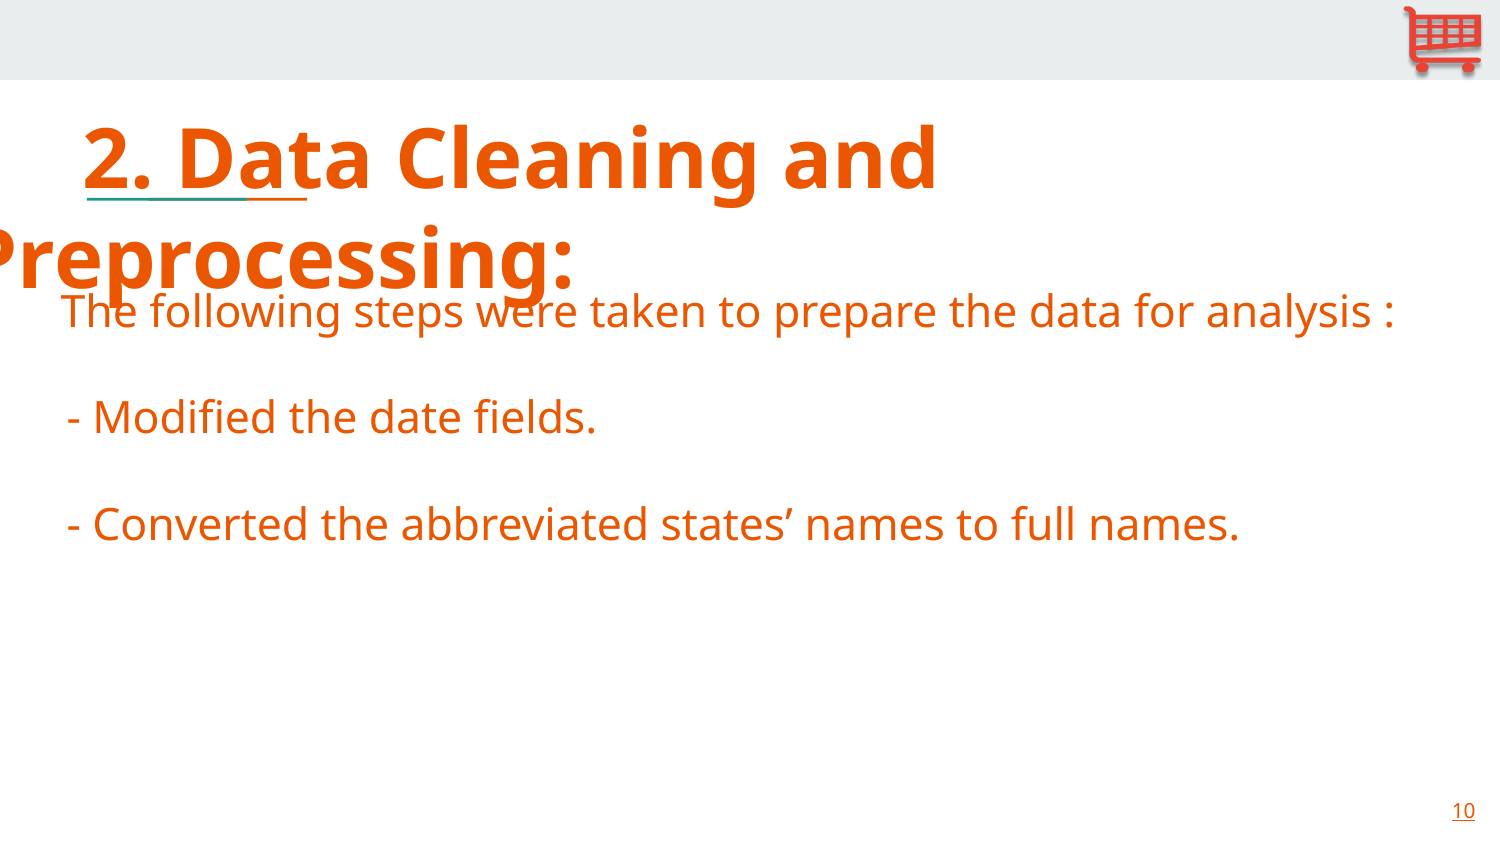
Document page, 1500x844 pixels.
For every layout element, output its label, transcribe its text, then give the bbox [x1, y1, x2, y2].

slide_number 10 [1400, 779, 1491, 844]
title 2. Data Cleaning and Preprocessing: [0, 89, 1500, 211]
picture [1389, 0, 1500, 91]
list The following steps were taken to prepare the data for analysis : - Modified the date fields. - Converted the abbreviated states’ names to full names. [45, 267, 1424, 780]
